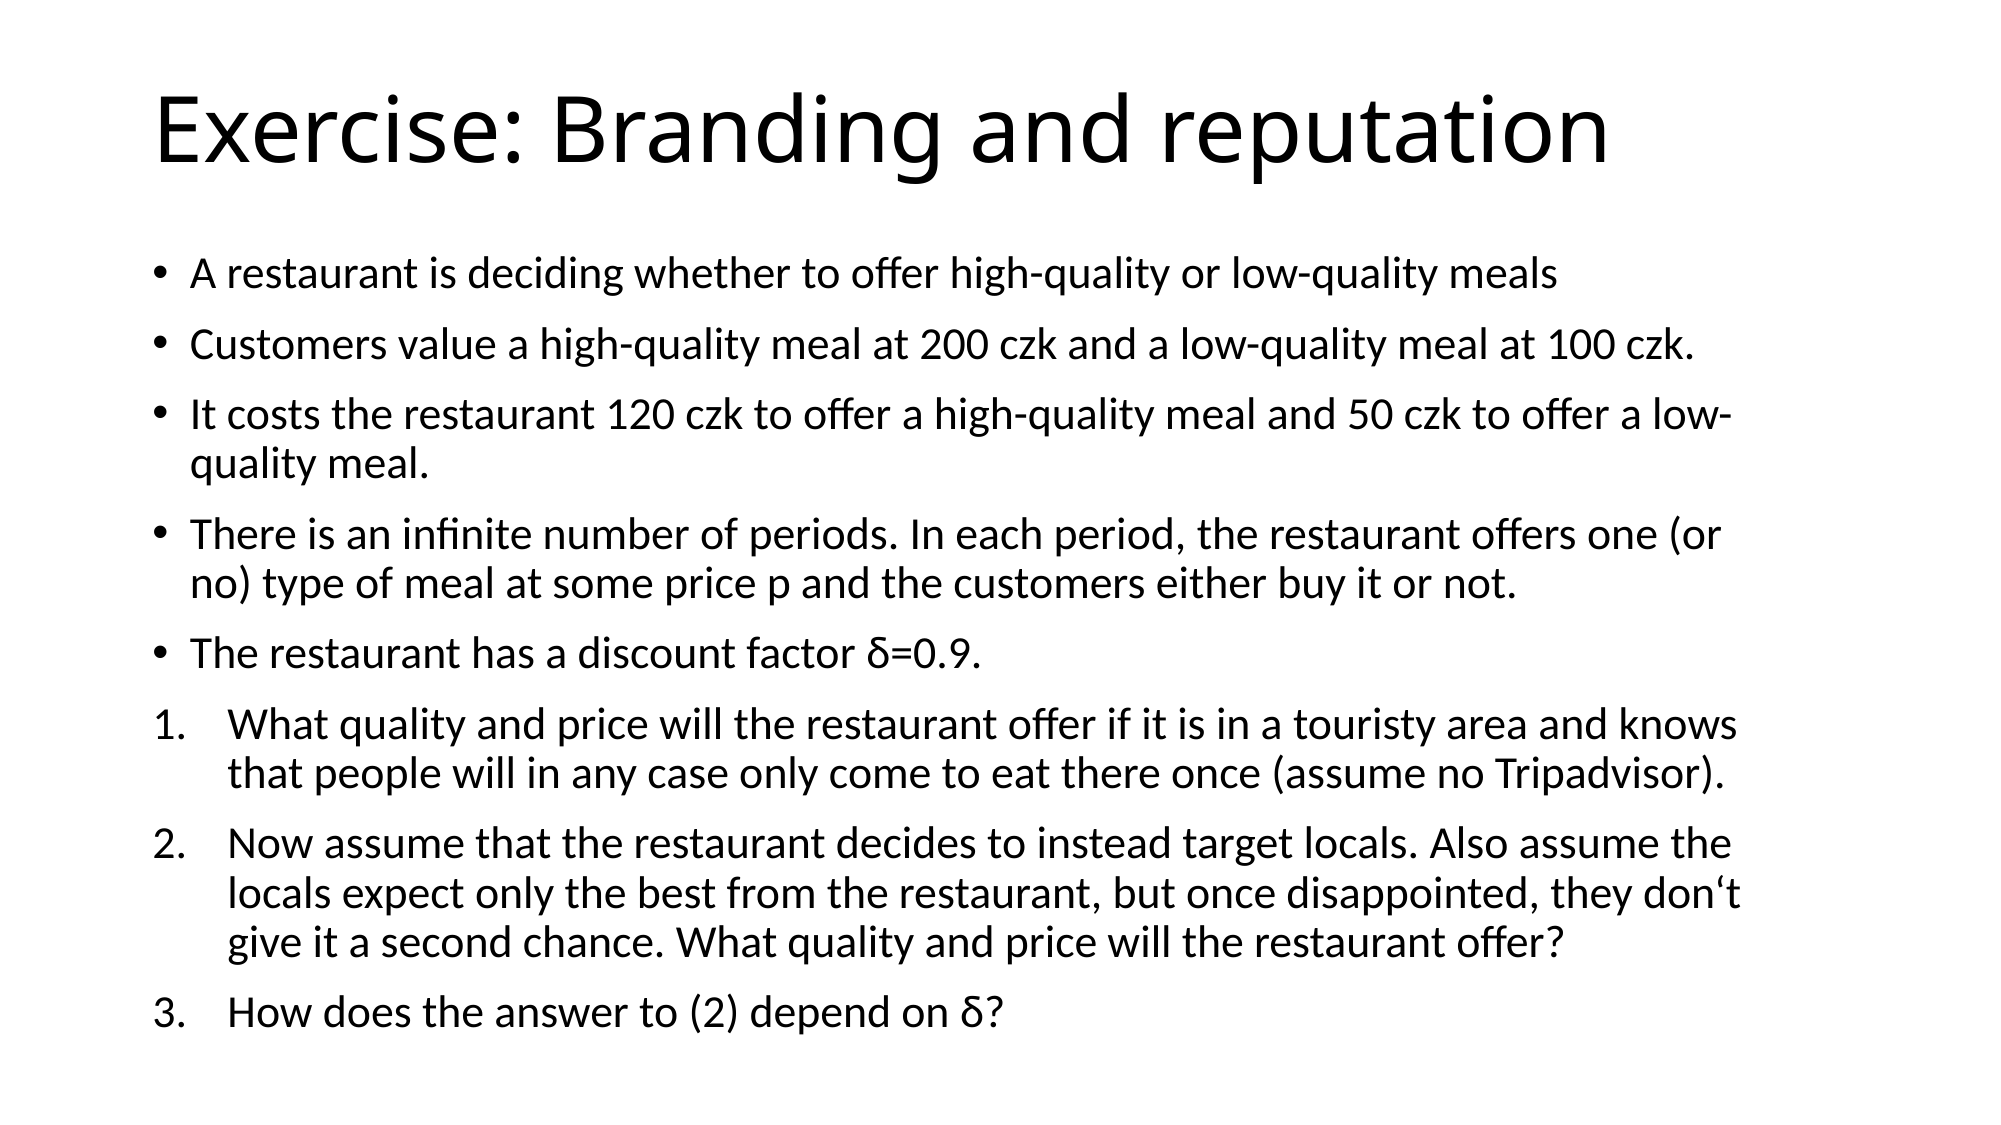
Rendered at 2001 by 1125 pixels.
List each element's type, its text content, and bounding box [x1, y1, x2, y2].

list A restaurant is deciding whether to offer high-quality or low-quality meals Customers value a high-quality meal at 200 czk and a low-quality meal at 100 czk. It costs the restaurant 120 czk to offer a high-quality meal and 50 czk to offer a low-quality meal. There is an infinite number of periods. In each period, the restaurant offers one (or no) type of meal at some price p and the customers either buy it or not. The restaurant has a discount factor δ=0.9. What quality and price will the restaurant offer if it is in a touristy area and knows that people will in any case only come to eat there once (assume no Tripadvisor). Now assume that the restaurant decides to instead target locals. Also assume the locals expect only the best from the restaurant, but once disappointed, they don‘t give it a second chance. What quality and price will the restaurant offer? How does the answer to (2) depend on δ? [137, 241, 1792, 1017]
title Exercise: Branding and reputation [137, 24, 1863, 242]
